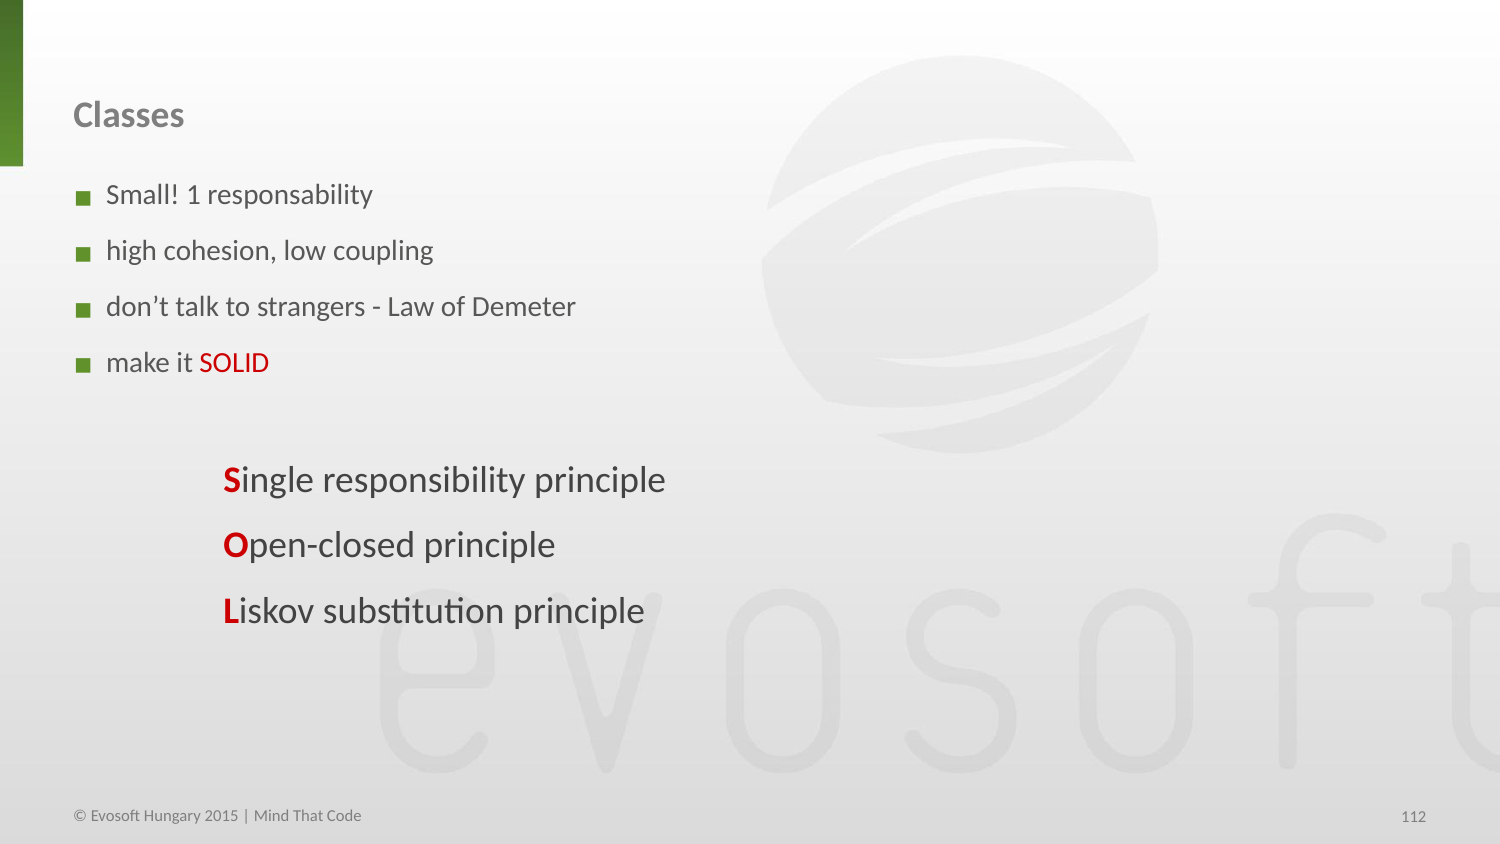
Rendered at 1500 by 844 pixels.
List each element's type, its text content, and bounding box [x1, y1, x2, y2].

picture [0, 0, 1500, 844]
list Classes [73, 83, 1427, 129]
list Small! 1 responsability high cohesion, low coupling don’t talk to strangers - Law of Demeter make it SOLID Single responsibility principle Open-closed principle Liskov substitution principle [73, 168, 1427, 786]
